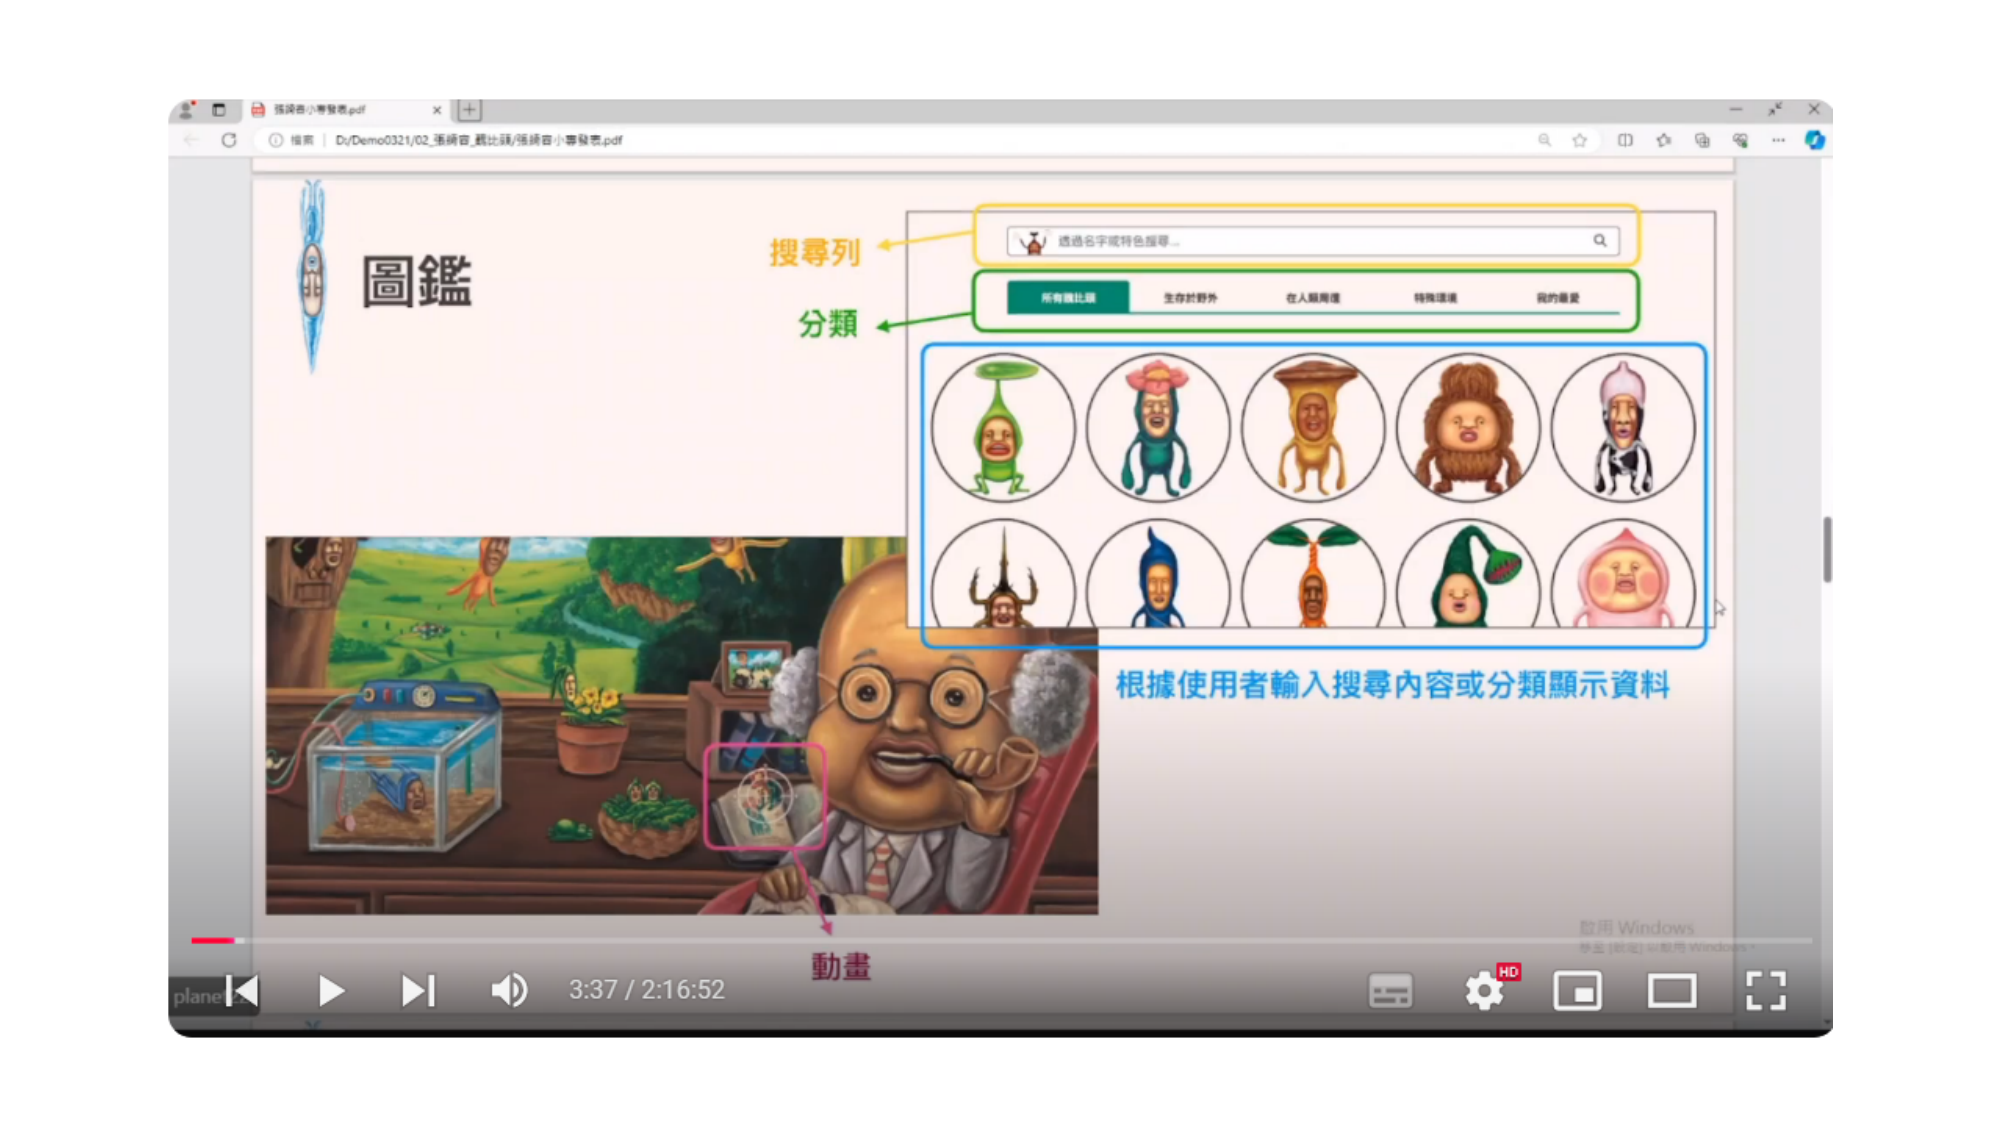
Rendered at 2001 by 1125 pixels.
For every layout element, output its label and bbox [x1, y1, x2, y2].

picture [167, 84, 1833, 1041]
